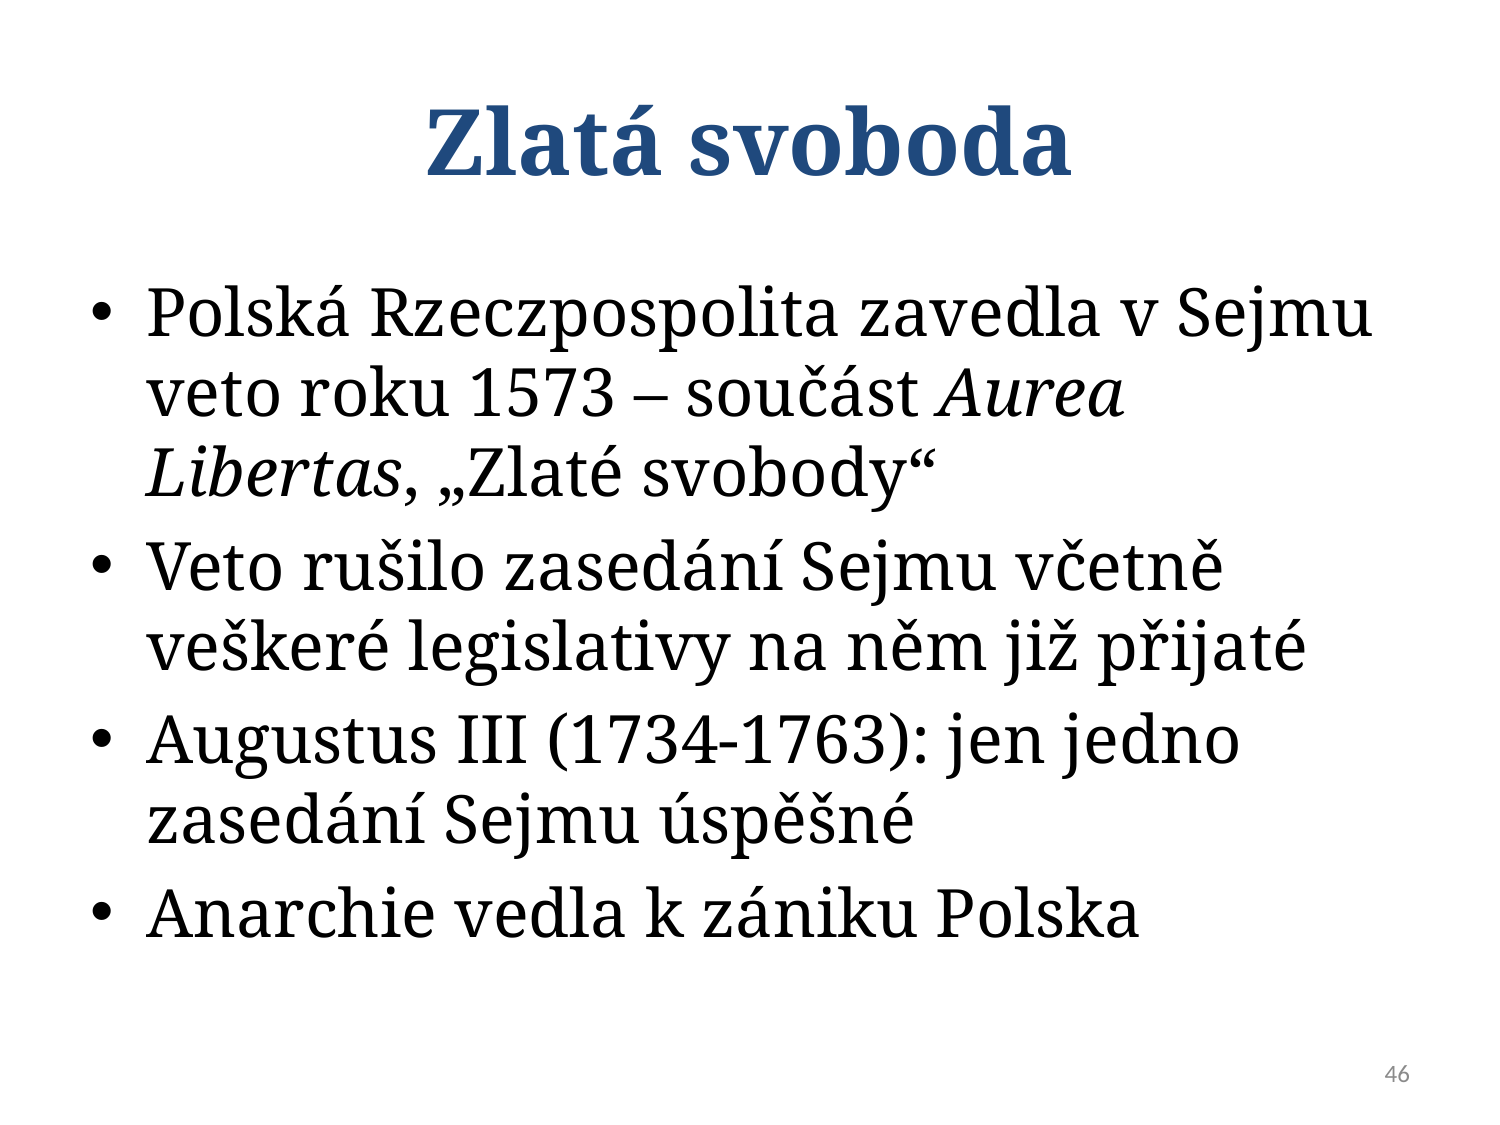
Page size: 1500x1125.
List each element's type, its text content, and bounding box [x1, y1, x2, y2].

slide_number 46 [1074, 1042, 1425, 1103]
title Zlatá svoboda [75, 45, 1425, 233]
list Polská Rzeczpospolita zavedla v Sejmu veto roku 1573 – součást Aurea Libertas, „Zlaté svobody“ Veto rušilo zasedání Sejmu včetně veškeré legislativy na něm již přijaté Augustus III (1734-1763): jen jedno zasedání Sejmu úspěšné Anarchie vedla k zániku Polska [75, 262, 1425, 1005]
